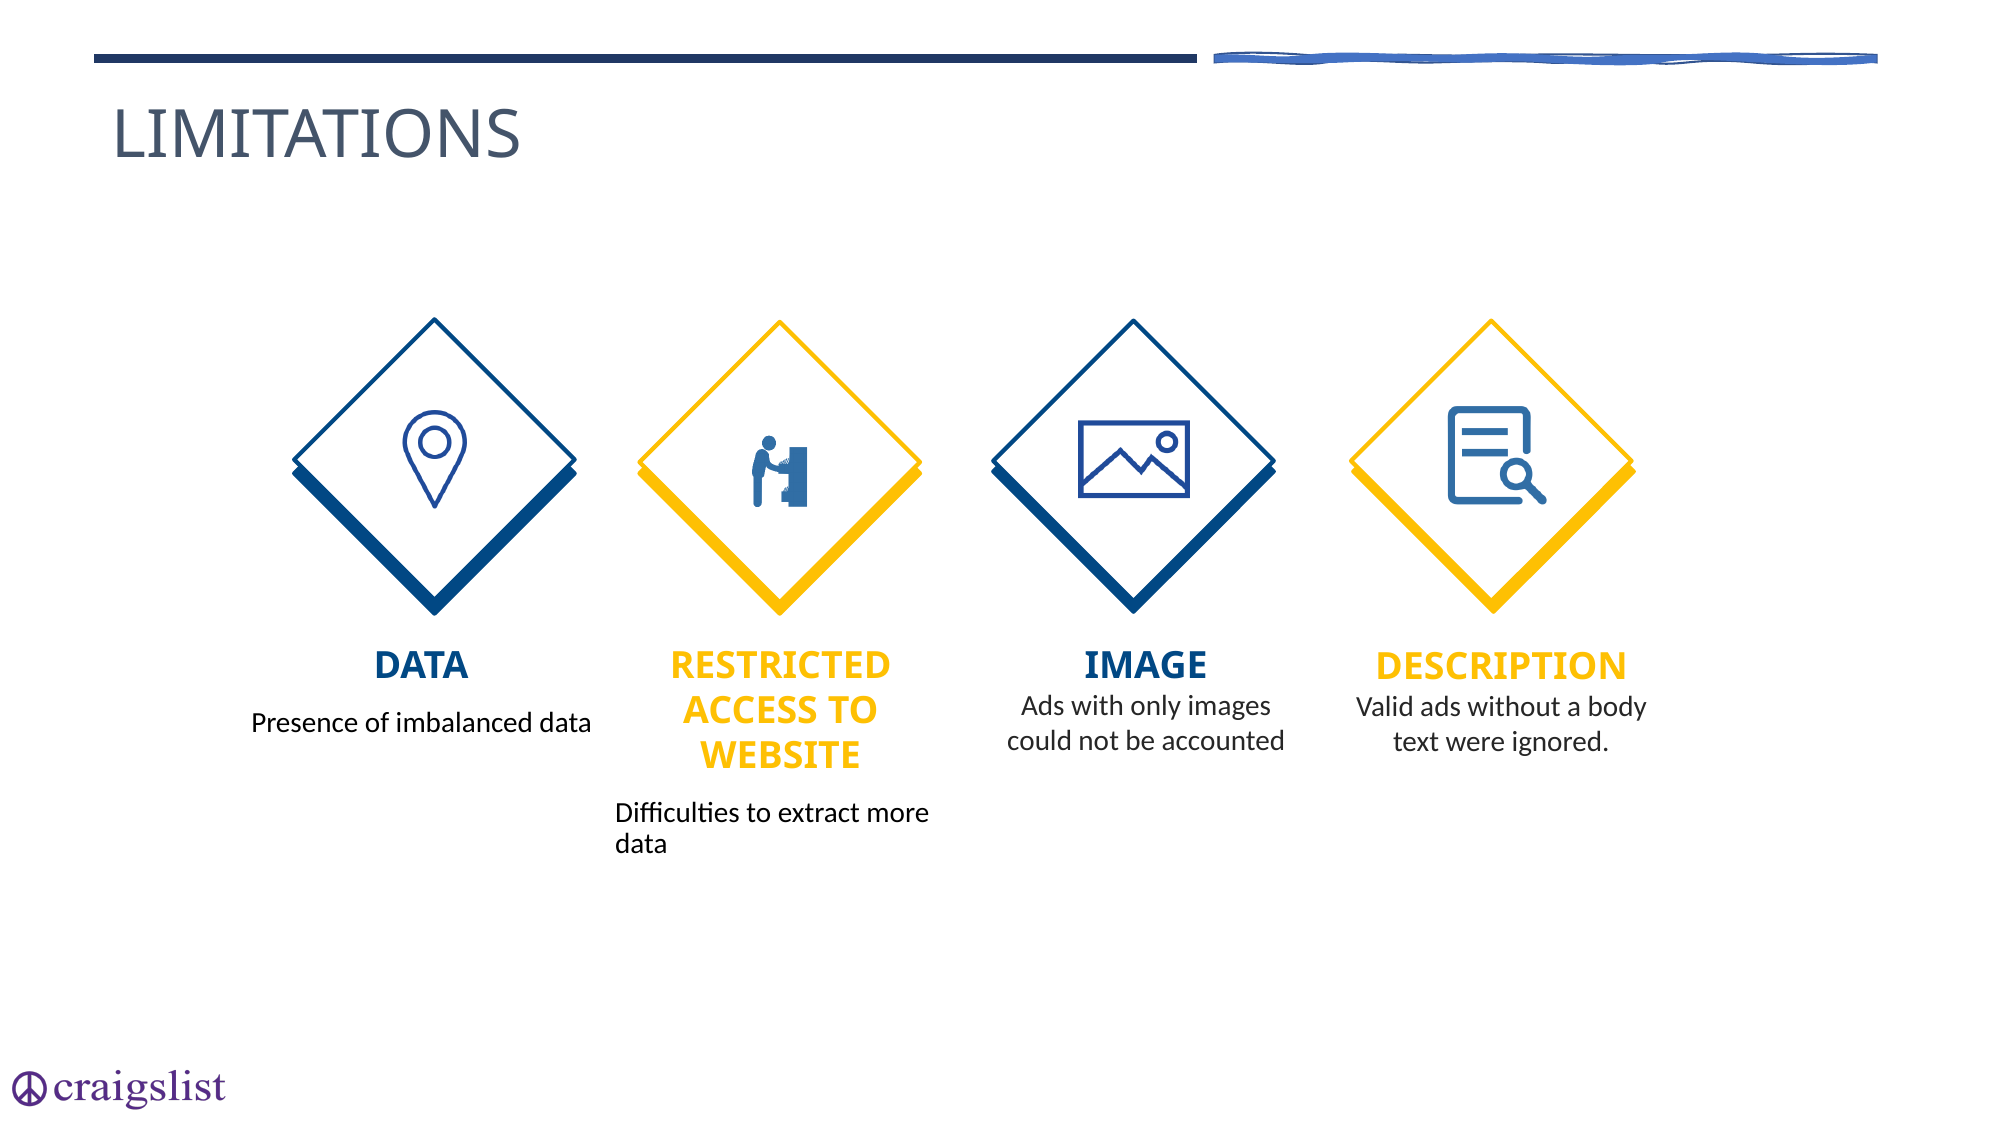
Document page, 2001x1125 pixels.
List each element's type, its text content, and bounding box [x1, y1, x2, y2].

text_box [1353, 465, 1634, 612]
picture [751, 435, 809, 508]
text_box DATA Presence of imbalanced data [229, 633, 600, 787]
text_box DESCRIPTION Valid ads without a body text were ignored. [1326, 634, 1677, 765]
picture [1078, 403, 1190, 515]
text_box [993, 320, 1274, 602]
picture [1441, 399, 1553, 511]
text_box [993, 466, 1274, 612]
text_box [294, 319, 575, 600]
picture [378, 403, 490, 515]
picture [0, 1052, 237, 1125]
text_box IMAGE Ads with only images could not be accounted [970, 633, 1322, 794]
list LIMITATIONS [96, 92, 1822, 339]
text_box [639, 321, 921, 603]
text_box [1351, 320, 1632, 602]
text_box [639, 468, 921, 614]
text_box RESTRICTED ACCESS TO WEBSITE Difficulties to extract more data [600, 633, 962, 909]
text_box [294, 467, 575, 614]
